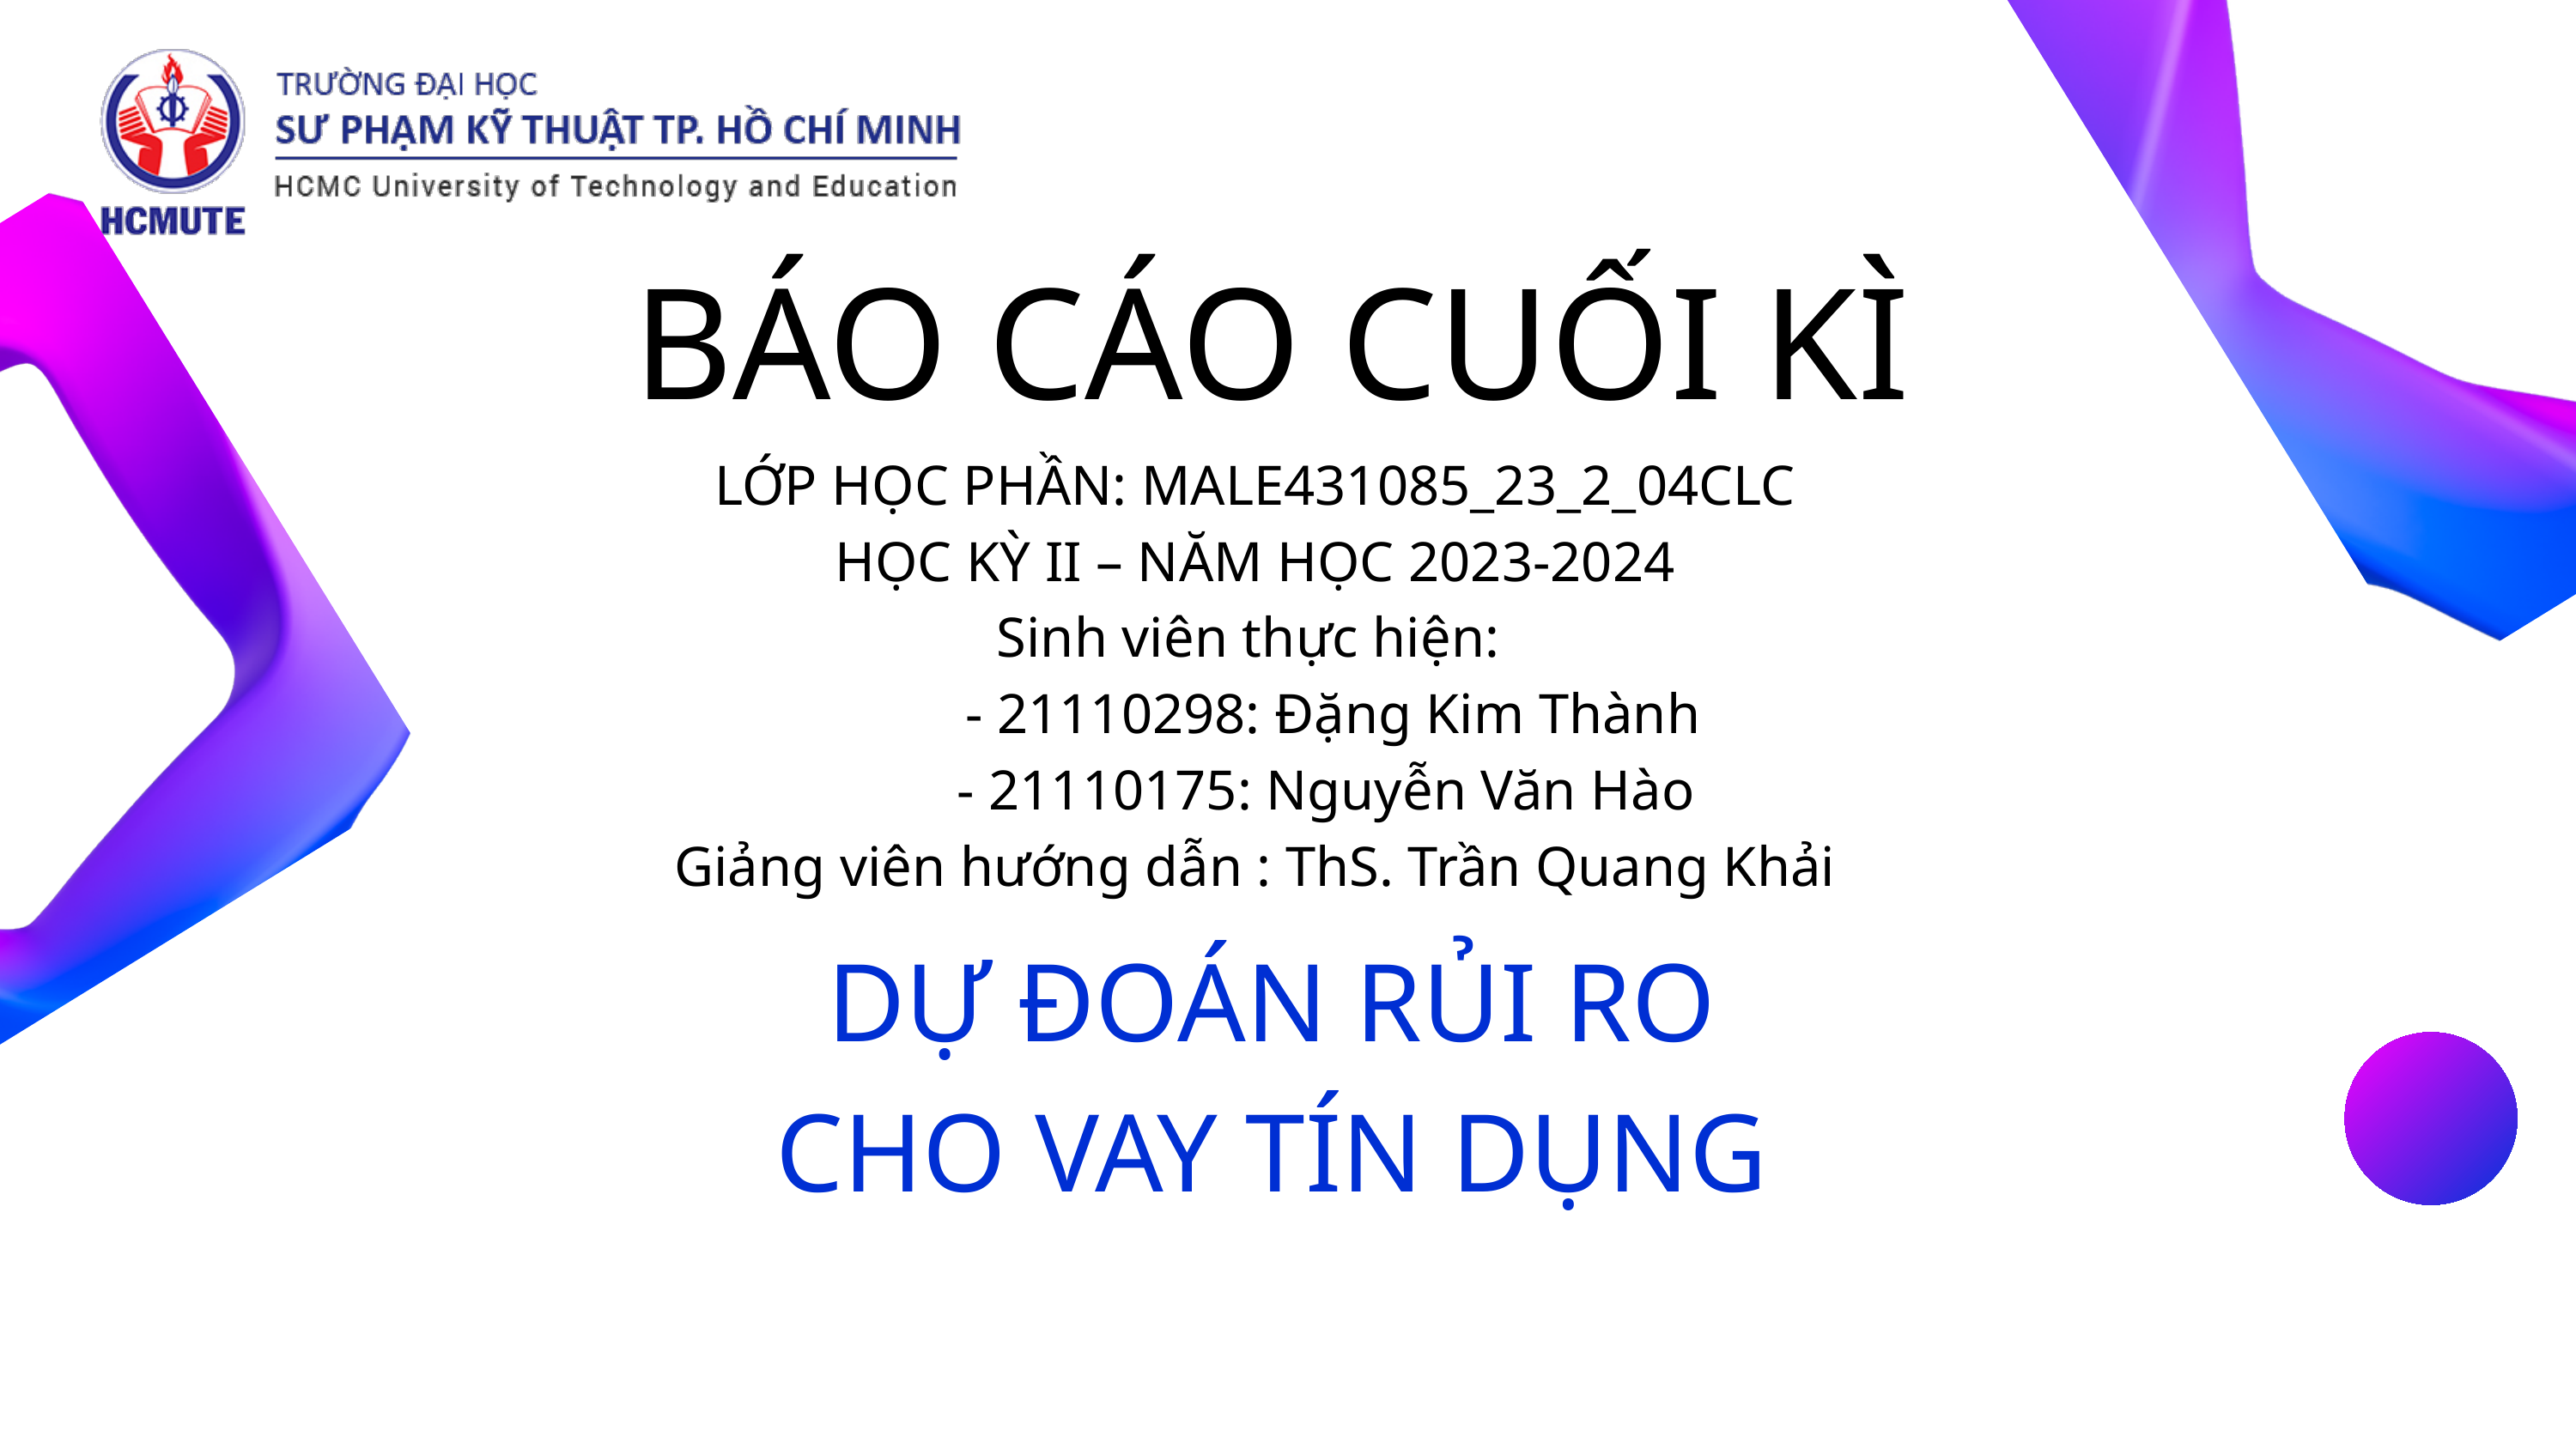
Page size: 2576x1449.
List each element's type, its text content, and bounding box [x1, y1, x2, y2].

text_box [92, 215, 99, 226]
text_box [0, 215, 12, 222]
text_box [0, 180, 437, 1045]
text_box BÁO CÁO CUỐI KÌ [106, 215, 2560, 431]
text_box DỰ ĐOÁN RỦI RO CHO VAY TÍN DỤNG [216, 912, 2327, 1364]
text_box [2007, 0, 2576, 685]
text_box LỚP HỌC PHẦN: MALE431085_23_2_04CLC HỌC KỲ II – NĂM HỌC 2023-2024 Sinh viên thực hiện: - 21110298: Đặng Kim Thành - 21110175: Nguyễn Văn Hào Giảng viên hướng dẫn : ThS. Trần Quang Khải [311, 439, 2201, 974]
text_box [2344, 1032, 2518, 1205]
text_box [99, 39, 962, 238]
